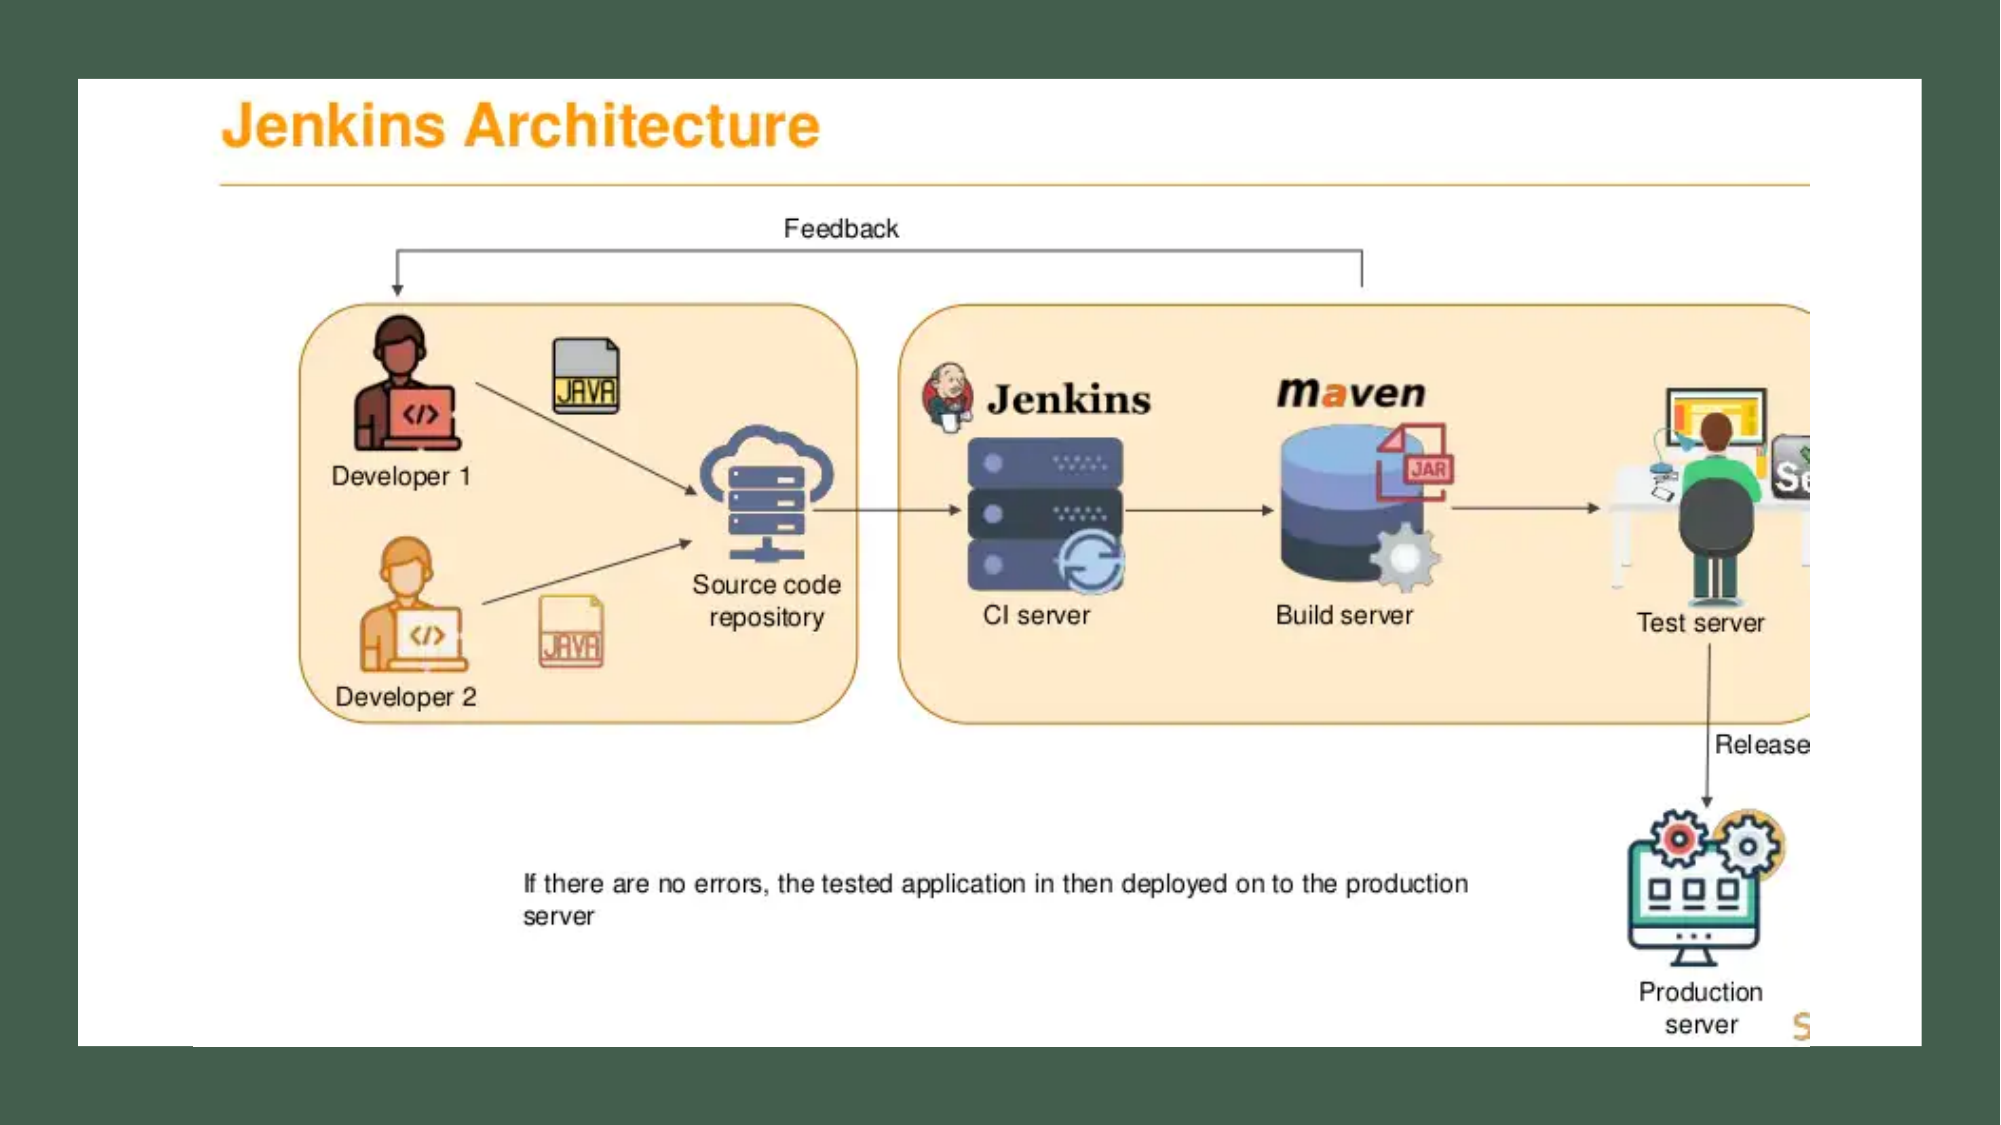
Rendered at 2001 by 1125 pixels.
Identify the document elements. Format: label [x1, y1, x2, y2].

picture [193, 80, 1810, 1047]
text_box [0, 0, 2000, 1125]
text_box [75, 76, 1925, 1049]
